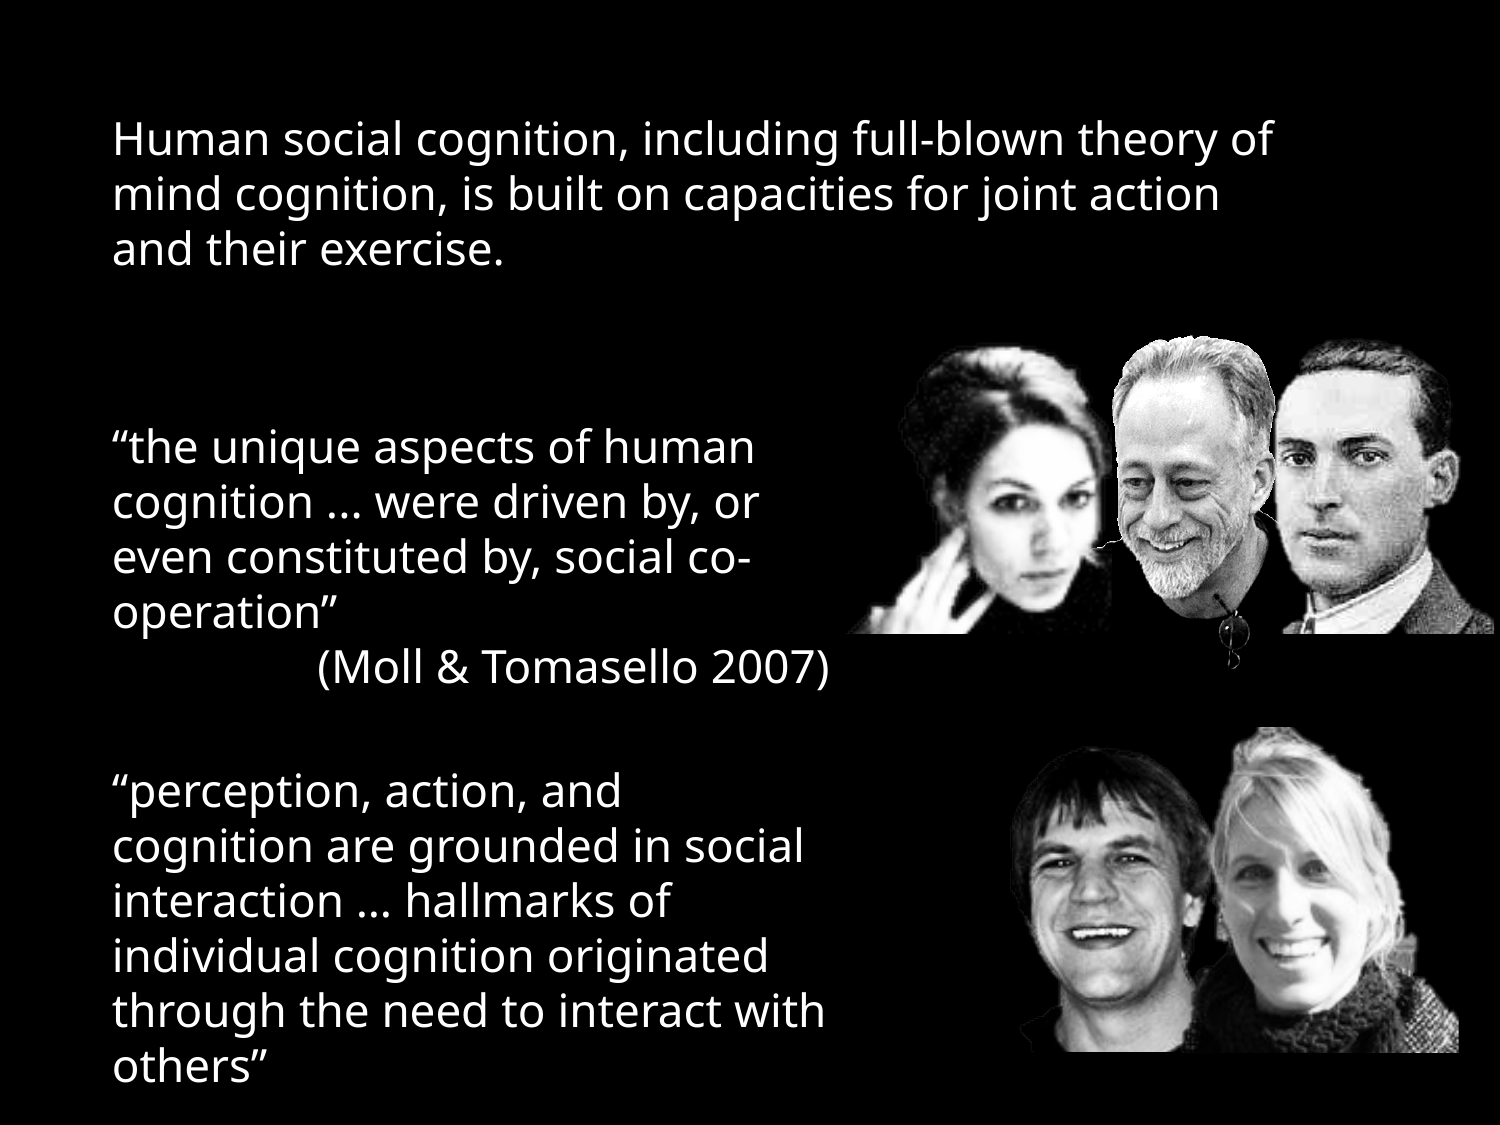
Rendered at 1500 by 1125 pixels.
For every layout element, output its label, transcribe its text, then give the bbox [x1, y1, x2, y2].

picture [796, 326, 1495, 670]
text_box Human social cognition, including full-blown theory of mind cognition, is built on capacities for joint action and their exercise. [97, 101, 1294, 283]
picture [985, 727, 1459, 1053]
text_box “the unique aspects of human cognition ... were driven by, or even constituted by, social co-operation” (Moll & Tomasello 2007) [97, 410, 845, 701]
text_box “perception, action, and cognition are grounded in social interaction … hallmarks of individual cognition originated through the need to interact with others” [97, 753, 845, 1099]
